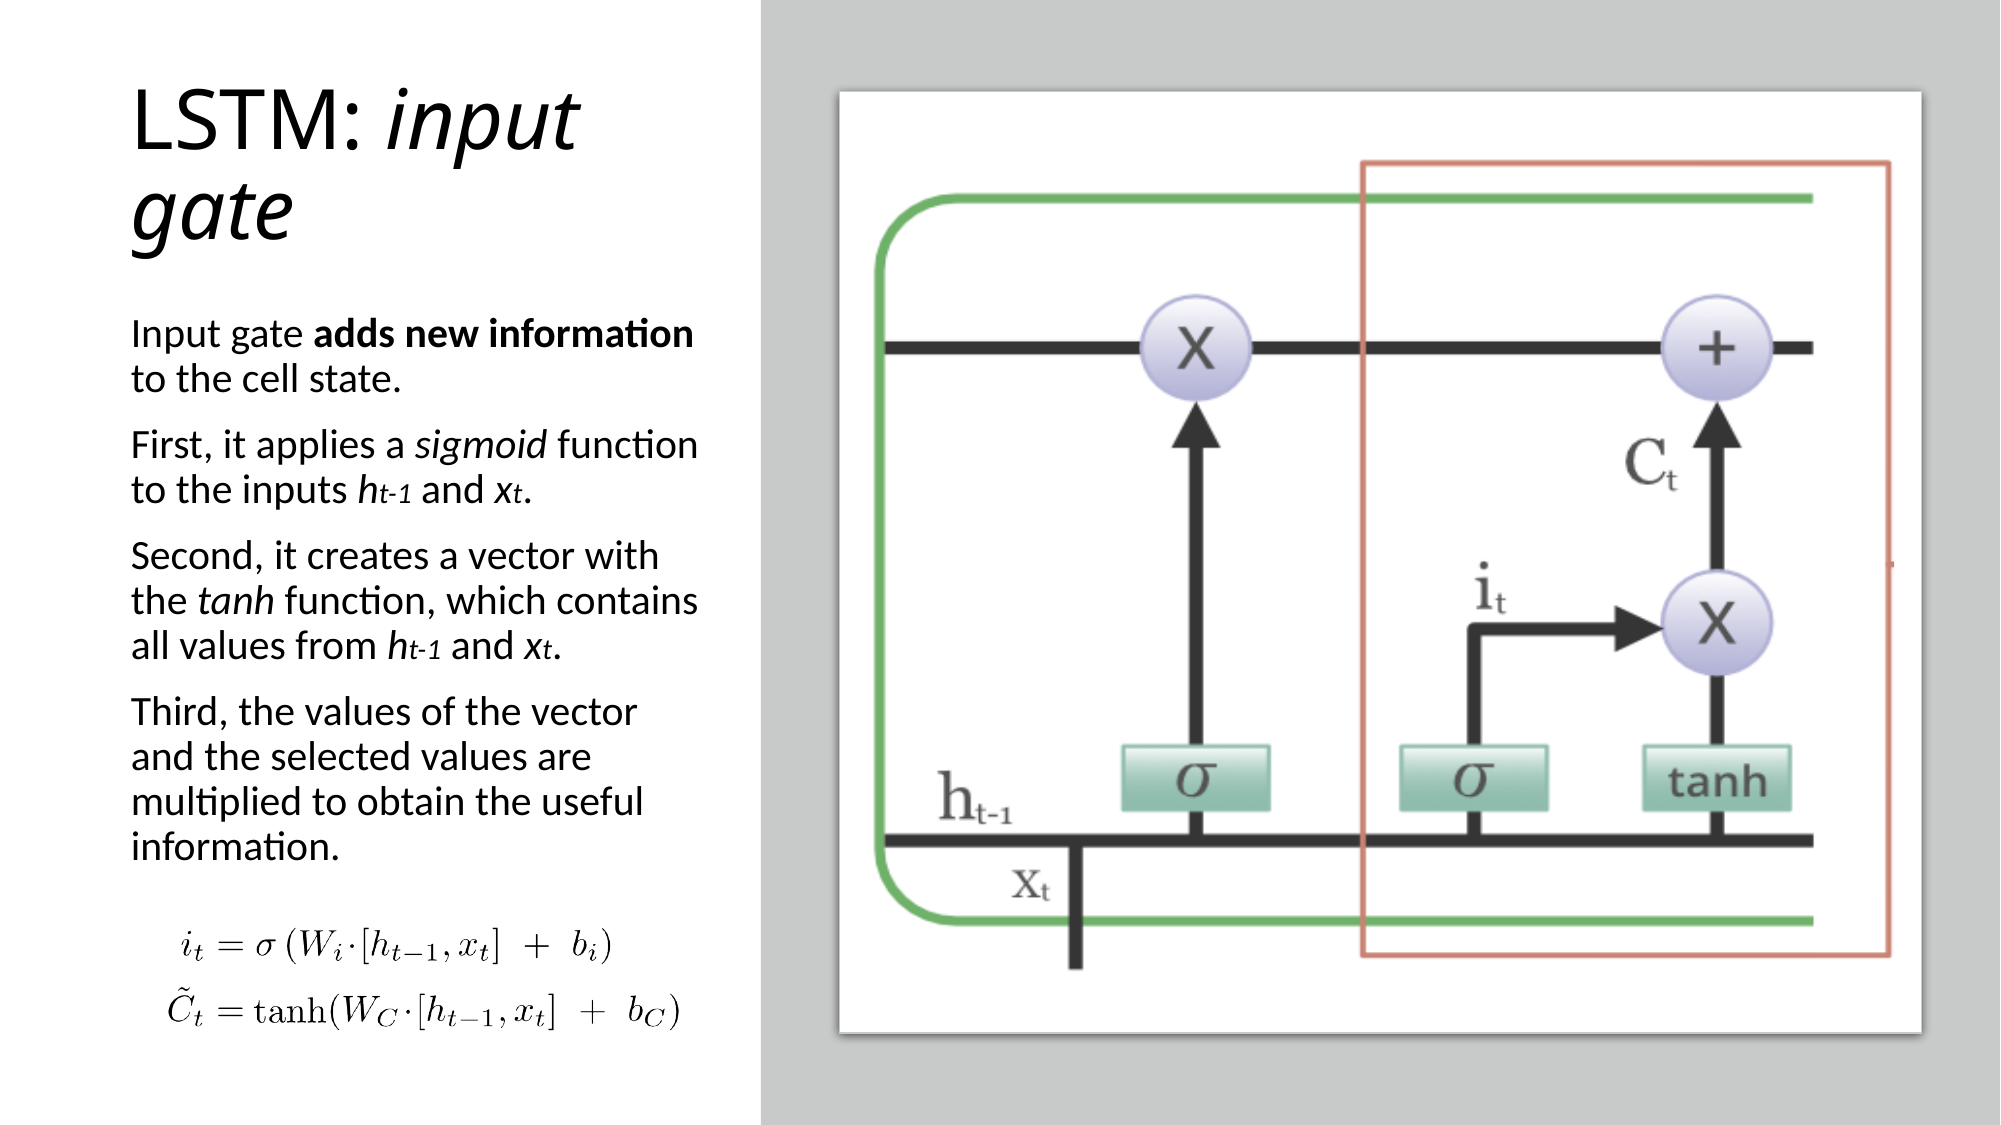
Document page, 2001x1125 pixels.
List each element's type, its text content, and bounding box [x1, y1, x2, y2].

picture [152, 794, 681, 1125]
picture [866, 118, 1895, 1007]
list Input gate adds new information to the cell state. First, it applies a sigmoid function to the inputs ht-1 and xt. Second, it creates a vector with the tanh function, which contains all values from ht-1 and xt. Third, the values of the vector and the selected values are multiplied to obtain the useful information. [115, 304, 718, 925]
text_box [838, 91, 1922, 1034]
text_box [760, 0, 2000, 1125]
title LSTM: input gate [115, 30, 718, 304]
